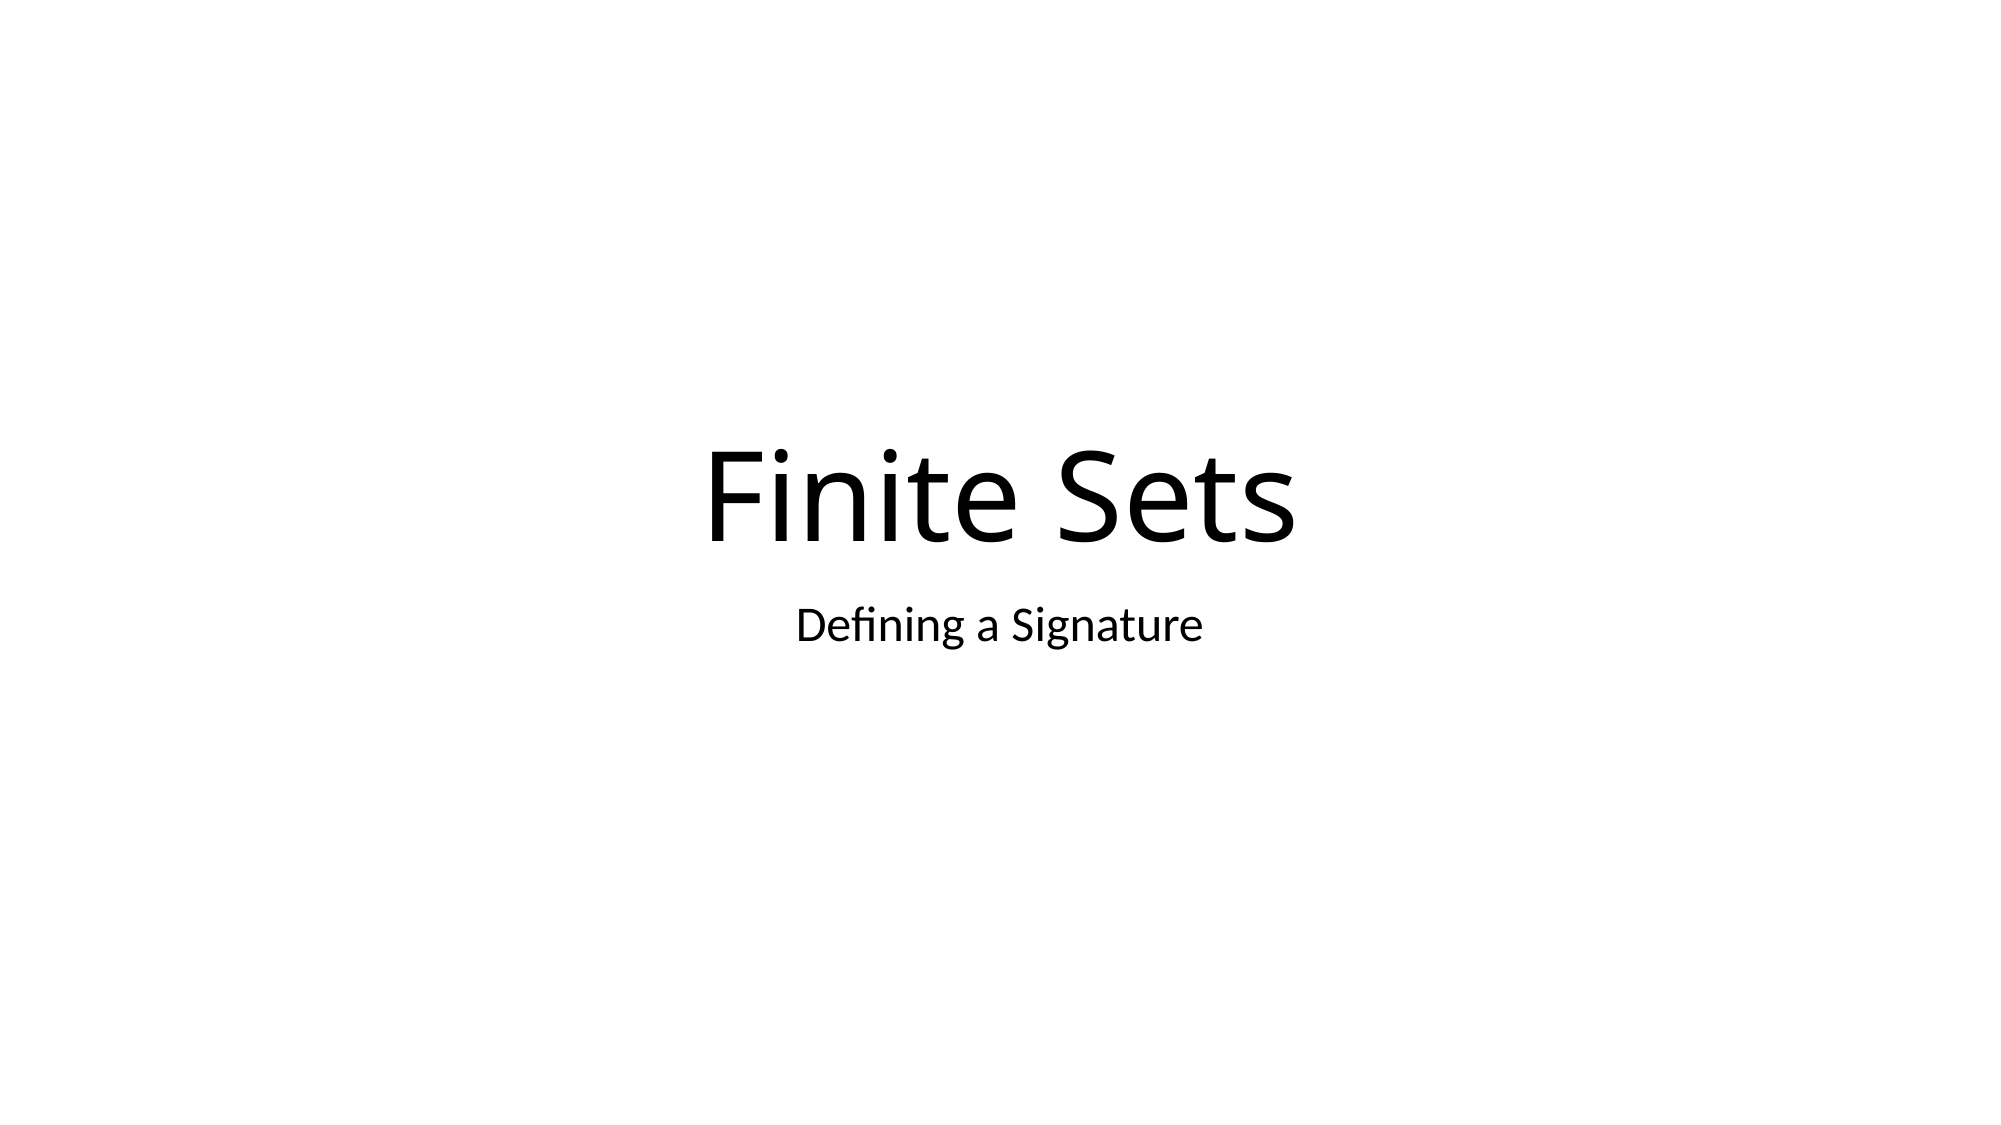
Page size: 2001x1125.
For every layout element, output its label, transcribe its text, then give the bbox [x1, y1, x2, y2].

title Finite Sets [249, 184, 1750, 576]
subtitle Defining a Signature [249, 590, 1750, 863]
